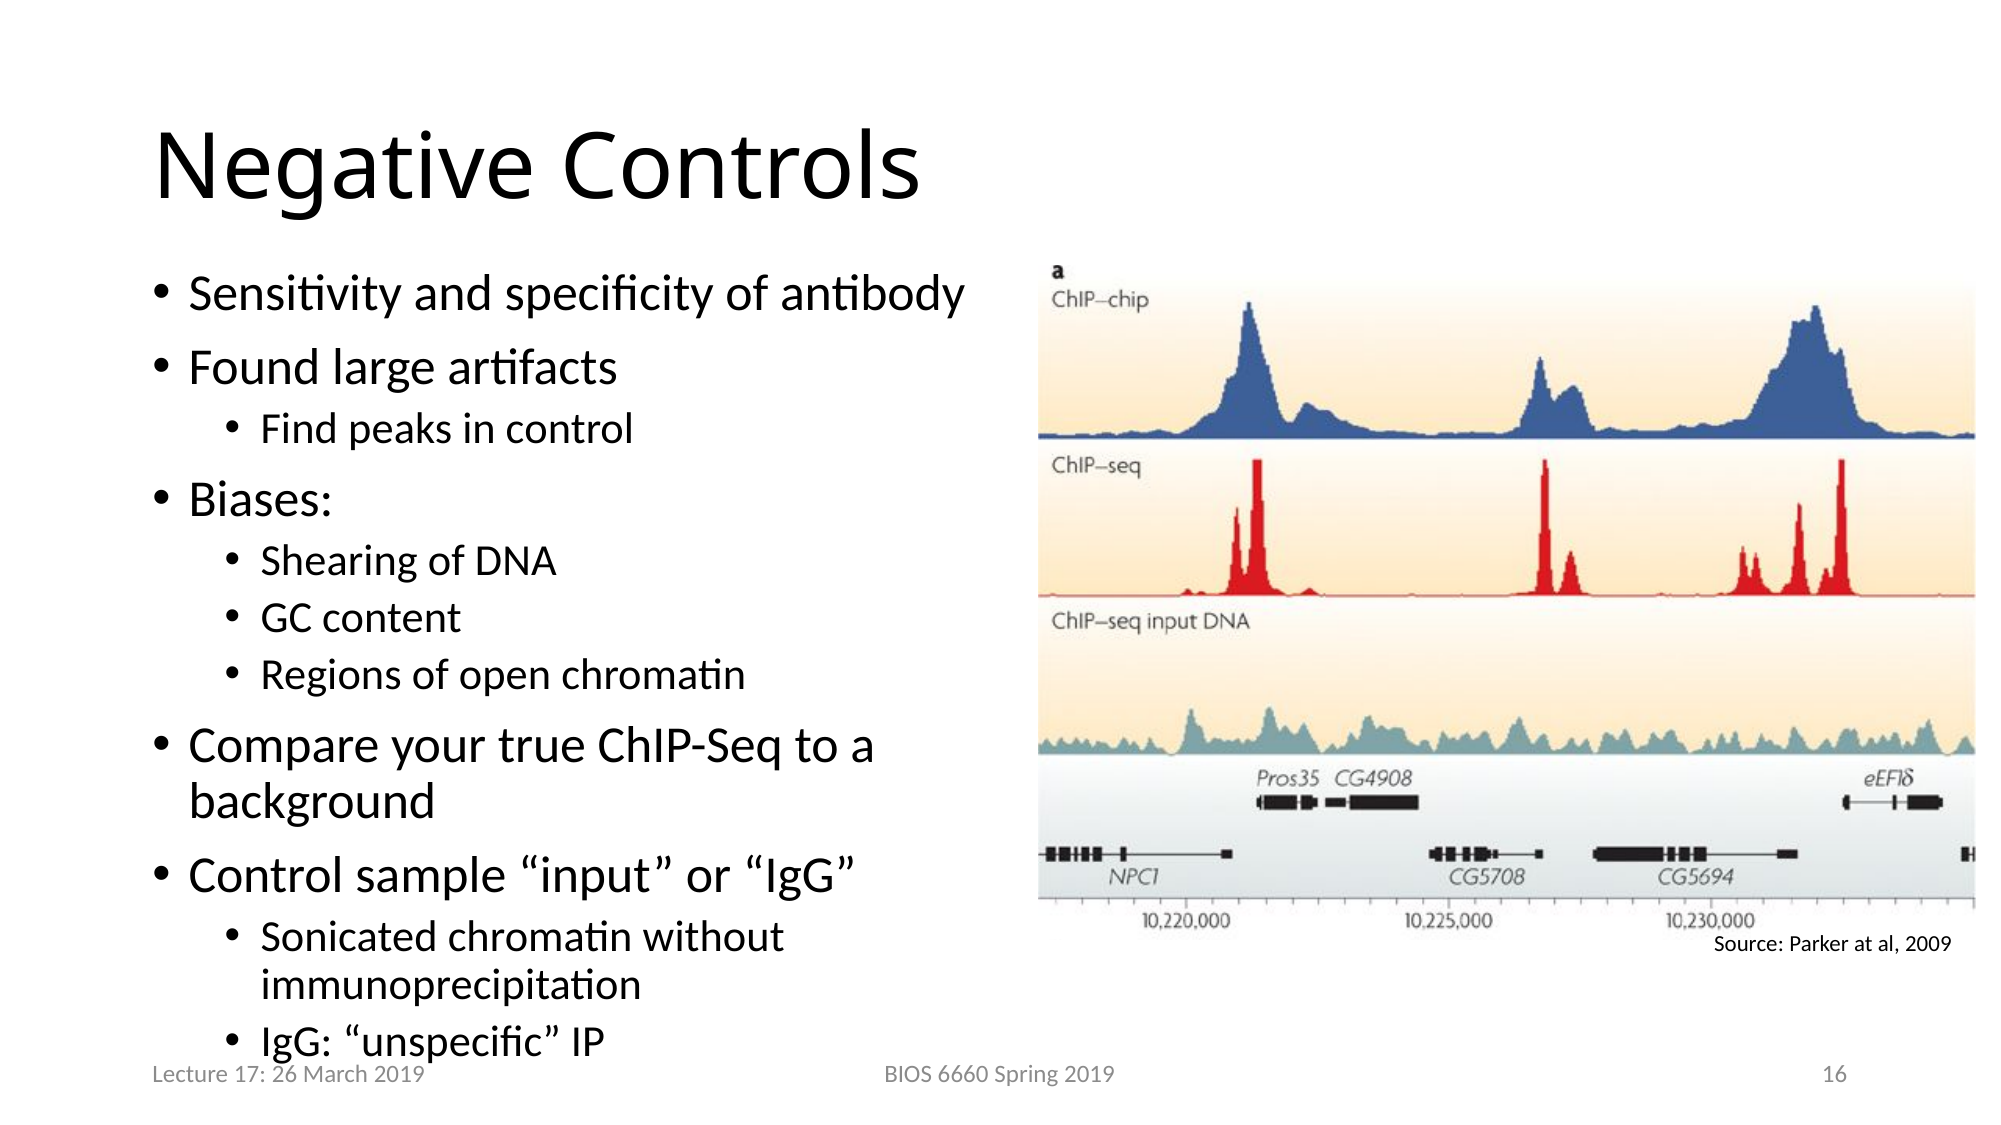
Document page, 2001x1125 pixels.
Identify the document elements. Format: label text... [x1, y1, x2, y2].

list Sensitivity and specificity of antibody Found large artifacts Find peaks in control Biases: Shearing of DNA GC content Regions of open chromatin Compare your true ChIP-Seq to a background Control sample “input” or “IgG” Sonicated chromatin without immunoprecipitation IgG: “unspecific” IP [137, 258, 1040, 1075]
text_box Source: Parker at al, 2009 [1699, 940, 1968, 964]
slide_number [137, 1042, 588, 1103]
footer BIOS 6660 Spring 2019 [662, 1042, 1338, 1103]
slide_number 16 [1412, 1042, 1863, 1103]
picture [1038, 265, 1976, 940]
title Negative Controls [137, 59, 1863, 265]
